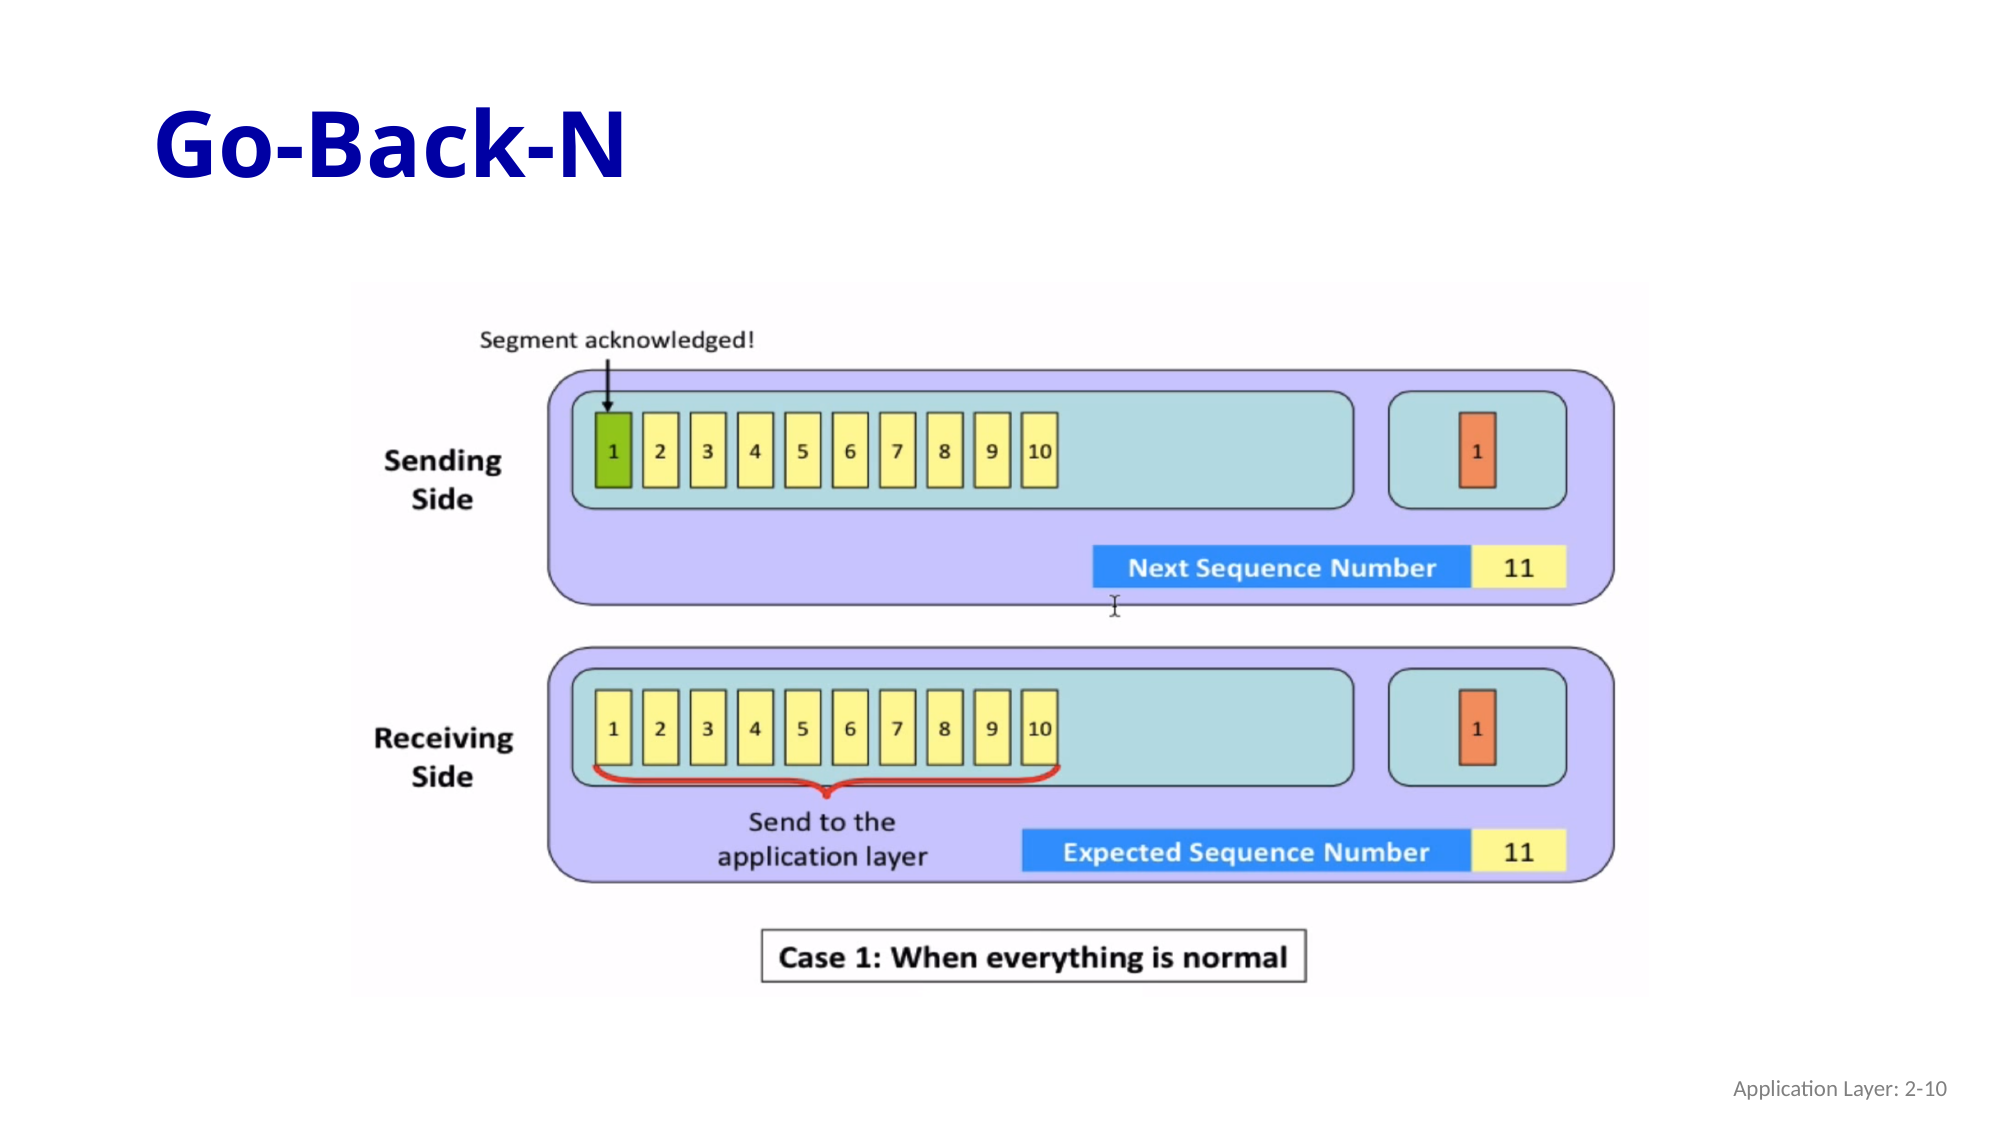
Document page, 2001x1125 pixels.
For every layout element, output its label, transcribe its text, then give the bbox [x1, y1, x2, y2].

slide_number Application Layer: 2-10 [1512, 1056, 1963, 1117]
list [351, 282, 1649, 997]
title Go-Back-N [137, 74, 1863, 221]
